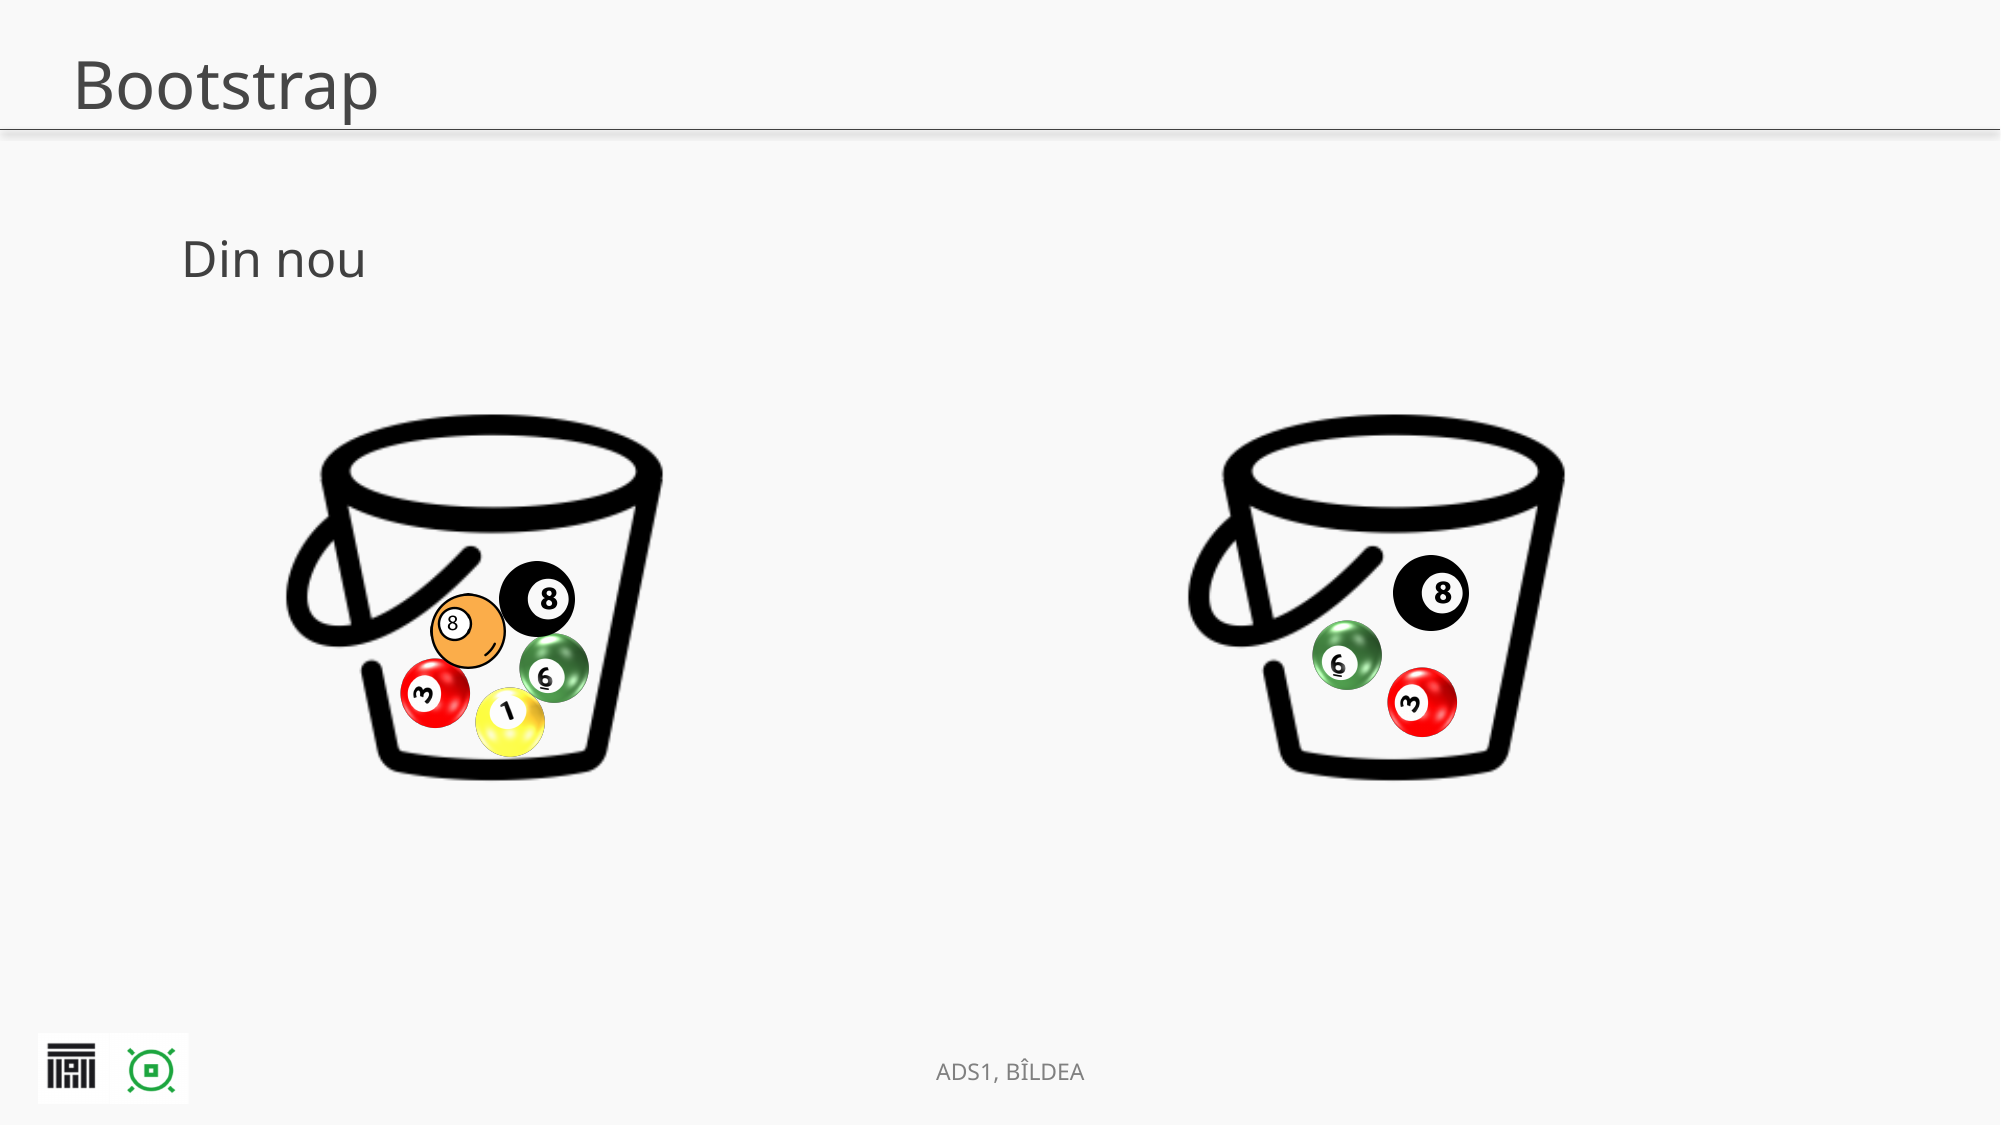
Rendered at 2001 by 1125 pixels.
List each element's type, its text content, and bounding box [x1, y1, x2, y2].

text_box Din nou [167, 220, 383, 296]
picture [38, 1033, 189, 1104]
picture [266, 390, 684, 808]
title Bootstrap [57, 35, 1943, 162]
picture [1168, 390, 1586, 808]
